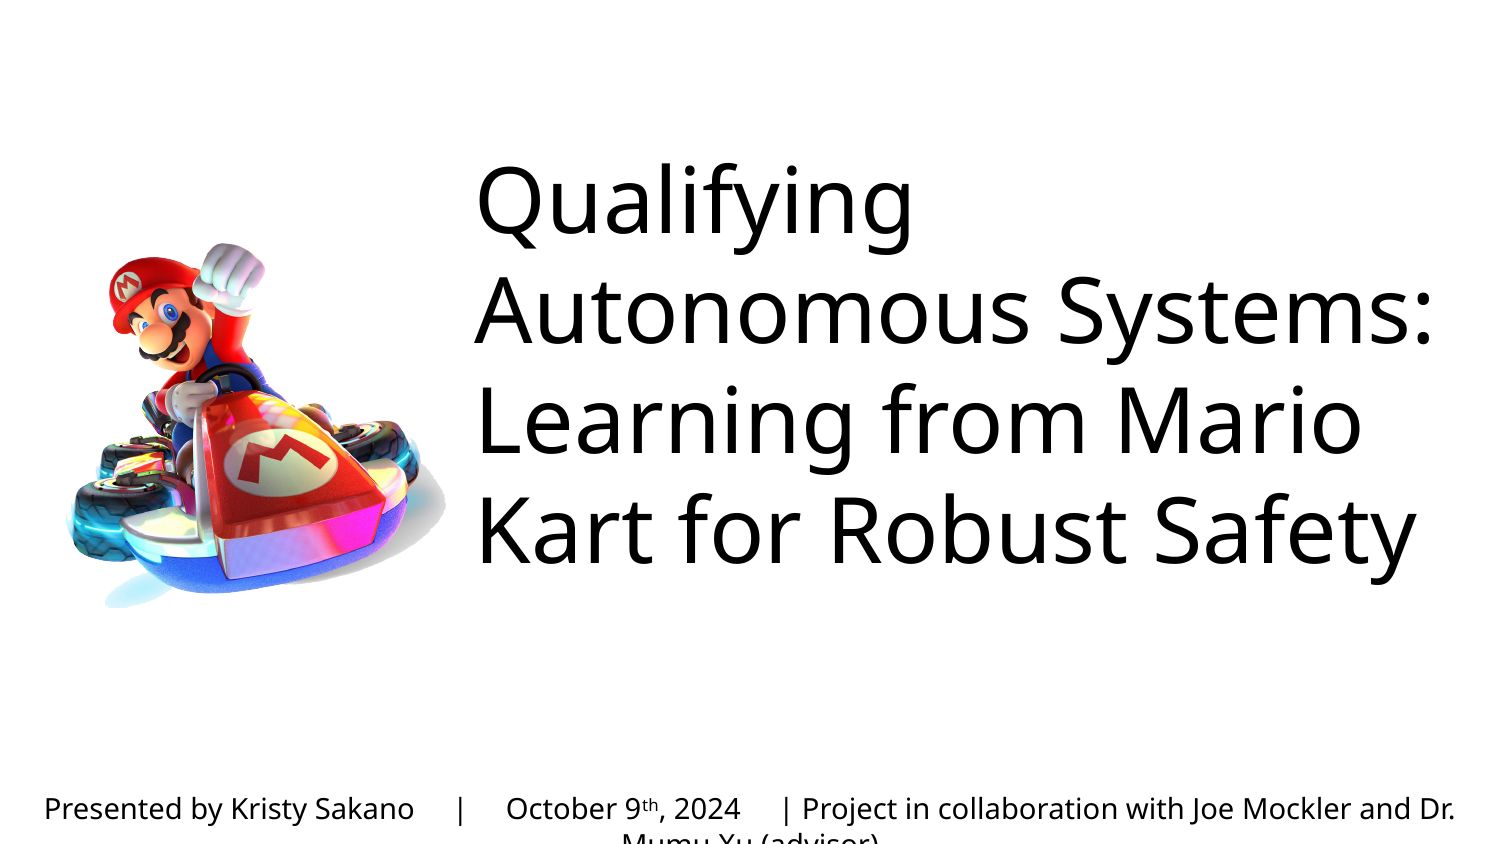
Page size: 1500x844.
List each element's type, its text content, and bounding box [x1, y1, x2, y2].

subtitle Presented by Kristy Sakano | October 9th, 2024 | Project in collaboration with Joe Mockler and Dr. Mumu Xu (advisor) [0, 775, 1500, 835]
title Qualifying Autonomous Systems: Learning from Mario Kart for Robust Safety [459, 211, 1500, 597]
picture [43, 235, 471, 608]
